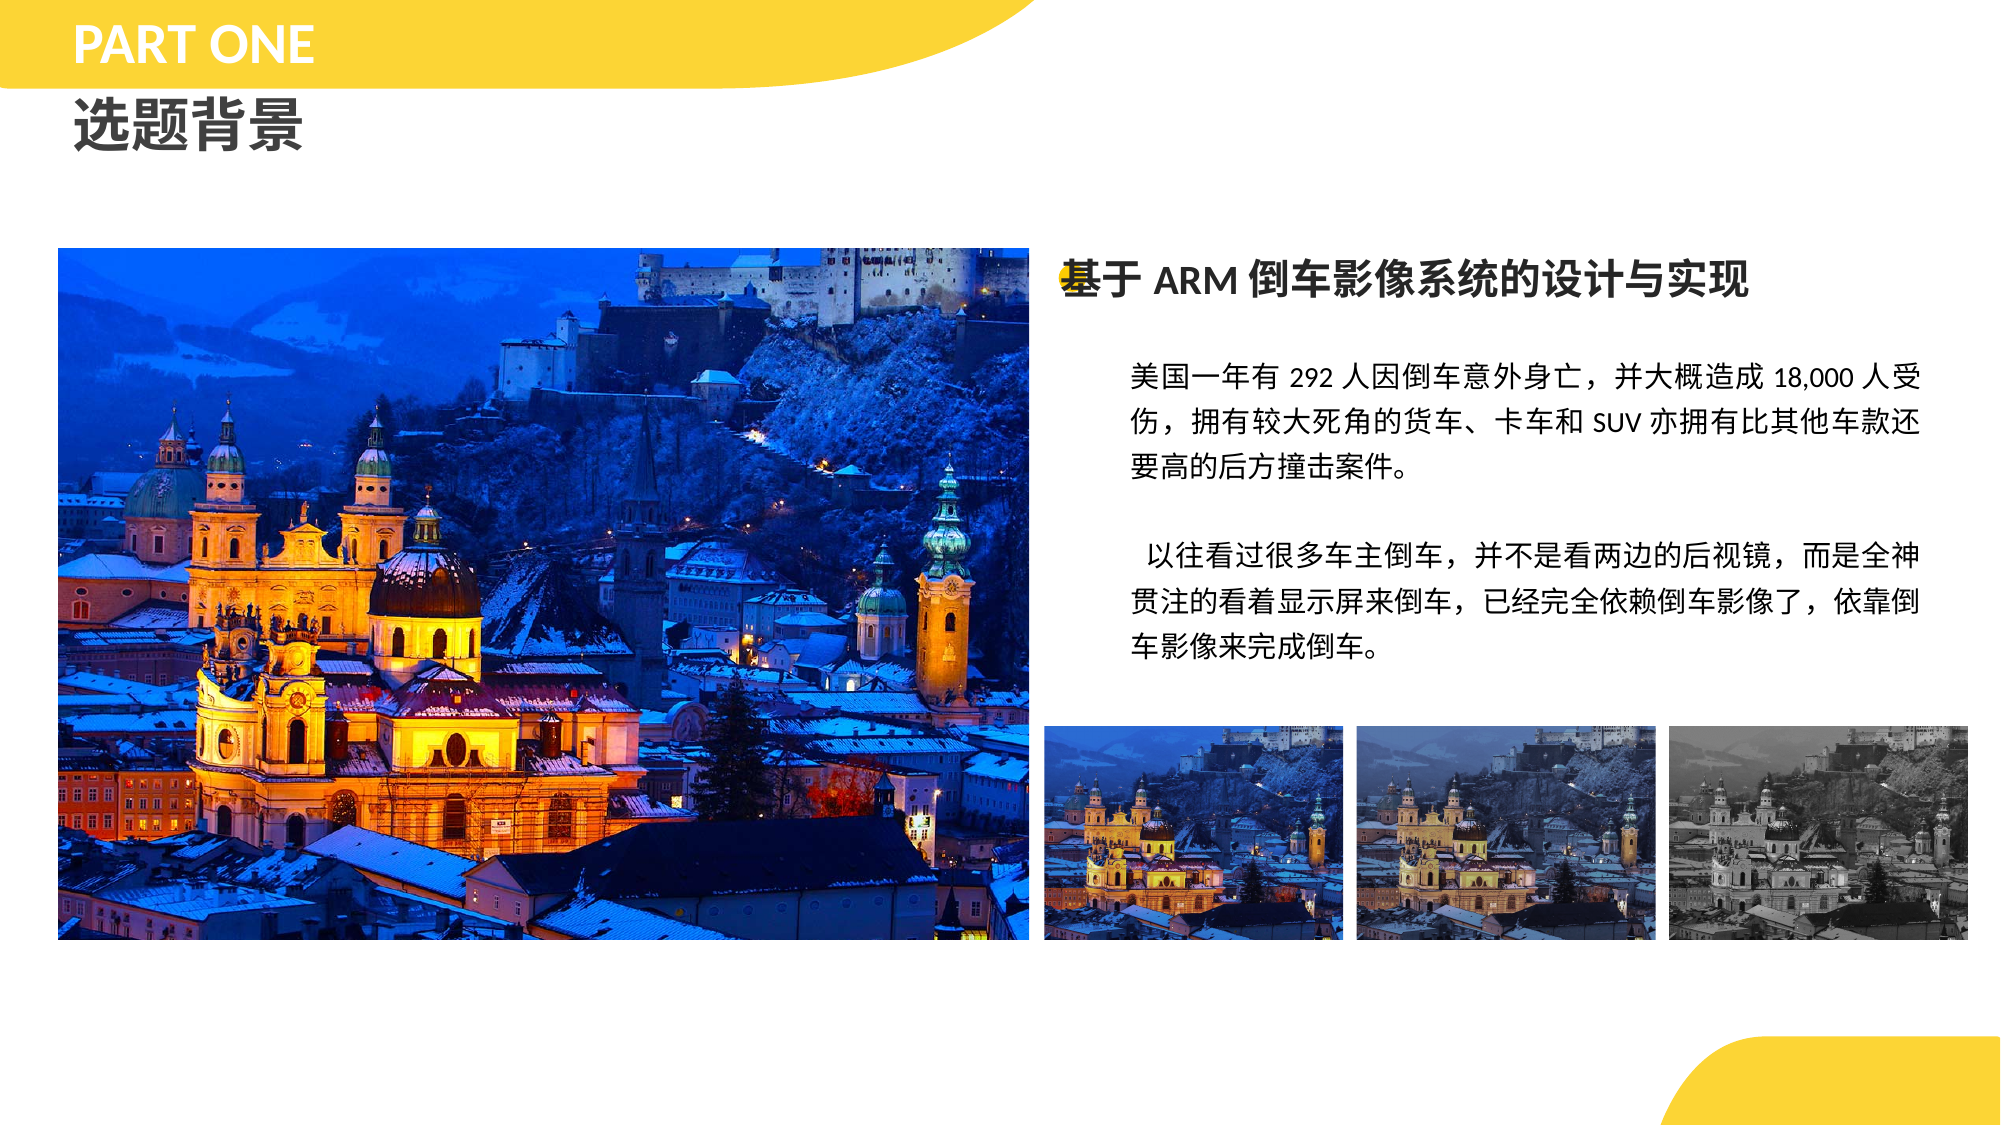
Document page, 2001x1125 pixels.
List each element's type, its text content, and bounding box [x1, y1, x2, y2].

picture [1044, 726, 1344, 940]
list PART ONE [58, 6, 412, 83]
list 选题背景 [58, 88, 620, 166]
picture [1356, 726, 1656, 940]
text_box 美国一年有292人因倒车意外身亡，并大概造成18,000人受伤，拥有较大死角的货车、卡车和SUV亦拥有比其他车款还要高的后方撞击案件。 [1116, 339, 1937, 491]
picture [1669, 726, 1968, 940]
picture [58, 248, 1030, 940]
text_box 基于ARM倒车影像系统的设计与实现 [1045, 245, 1765, 310]
text_box 以往看过很多车主倒车，并不是看两边的后视镜，而是全神贯注的看着显示屏来倒车，已经完全依赖倒车影像了，依靠倒车影像来完成倒车。 [1116, 519, 1937, 671]
